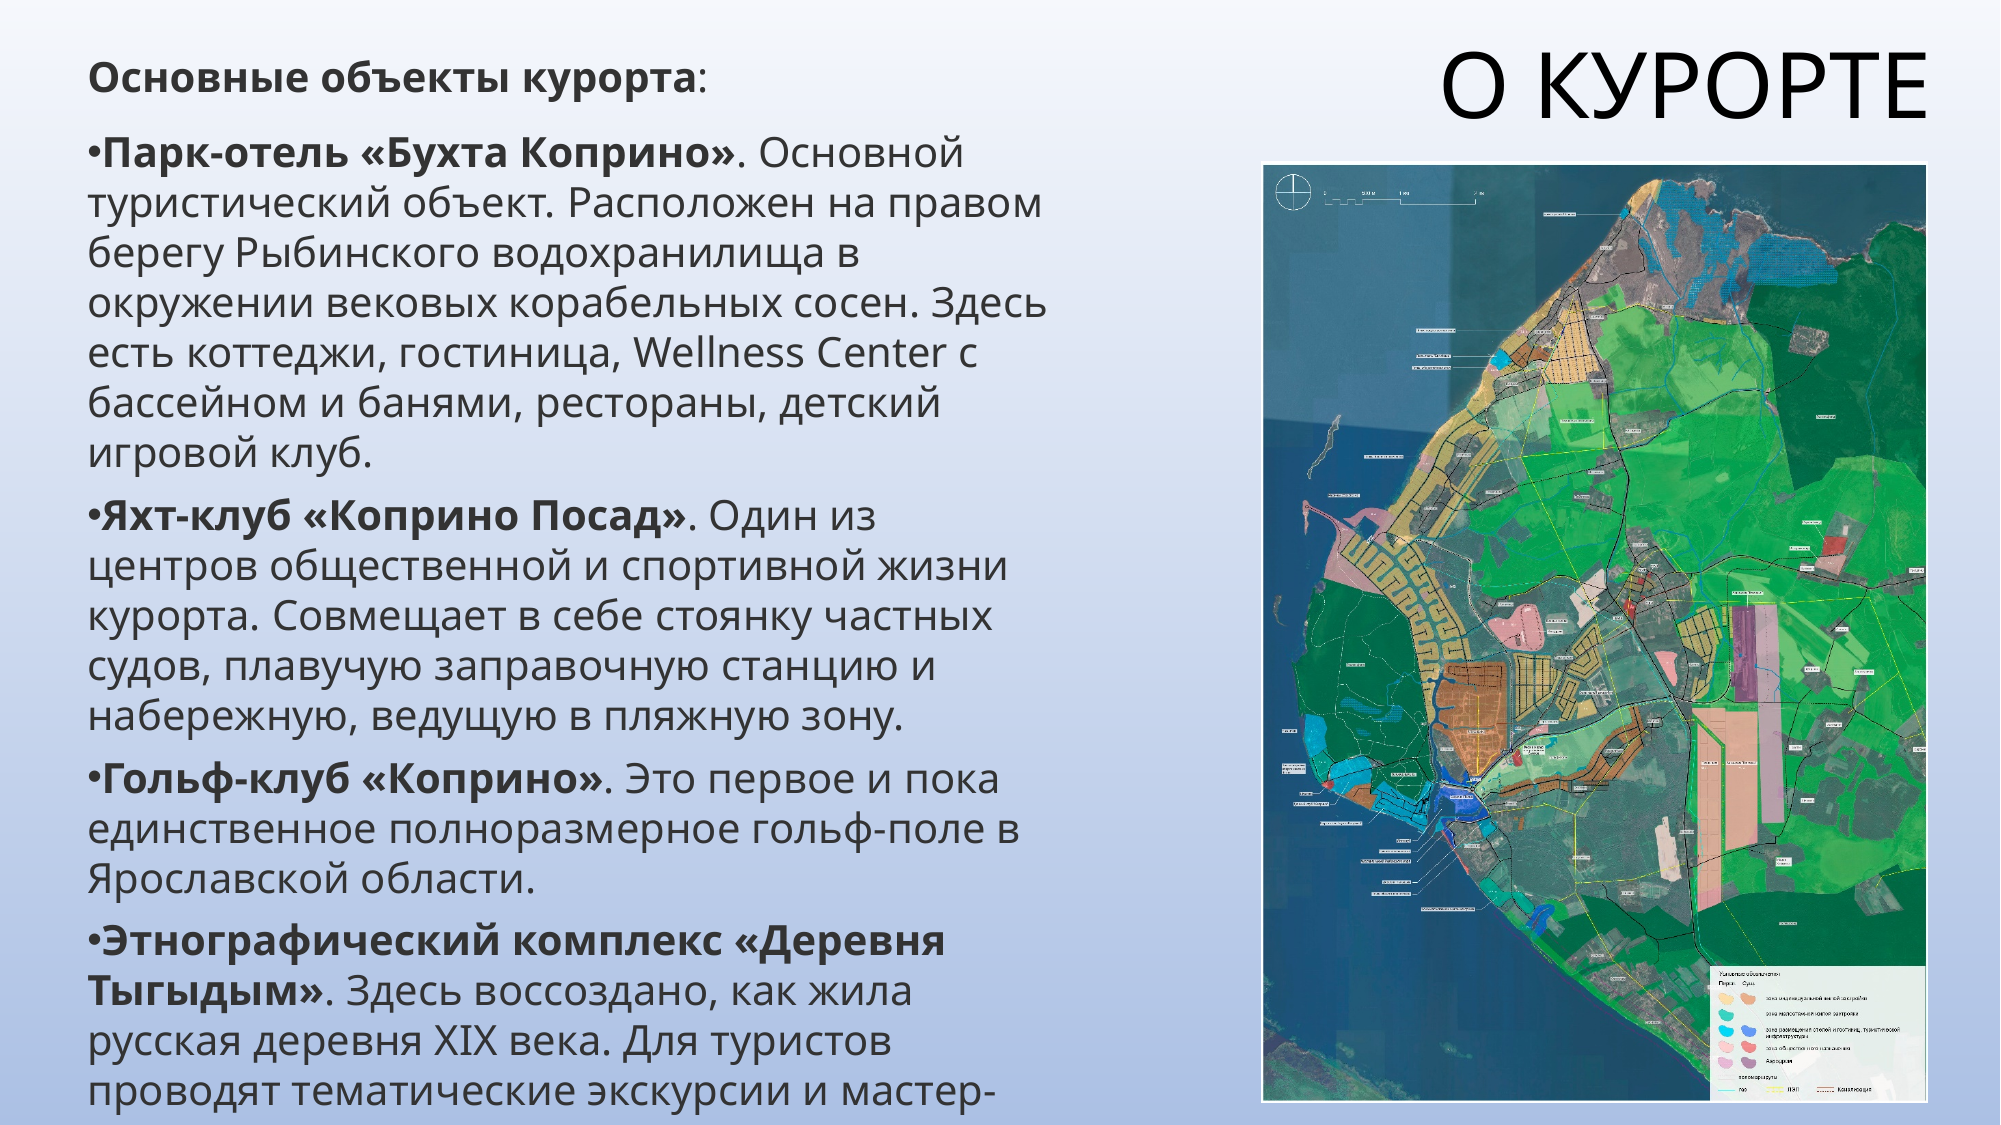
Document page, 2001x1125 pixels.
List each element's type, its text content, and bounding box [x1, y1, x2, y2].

picture [1261, 161, 1928, 1103]
text_box Основные объекты курорта: Парк-отель «Бухта Коприно». Основной туристический объект. Расположен на правом берегу Рыбинского водохранилища в окружении вековых корабельных сосен. Здесь есть коттеджи, гостиница, Wellness Center с бассейном и банями, рестораны, детский игровой клуб. Яхт-клуб «Коприно Посад». Один из центров общественной и спортивной жизни курорта. Совмещает в себе стоянку частных судов, плавучую заправочную станцию и набережную, ведущую в пляжную зону. Гольф-клуб «Коприно». Это первое и пока единственное полноразмерное гольф-поле в Ярославской области. Этнографический комплекс «Деревня Тыгыдым». Здесь воссоздано, как жила русская деревня XIX века. Для туристов проводят тематические экскурсии и мастер-классы, продают сувениры. [72, 43, 1073, 1125]
title О КУРОРТЕ [822, 0, 2000, 198]
